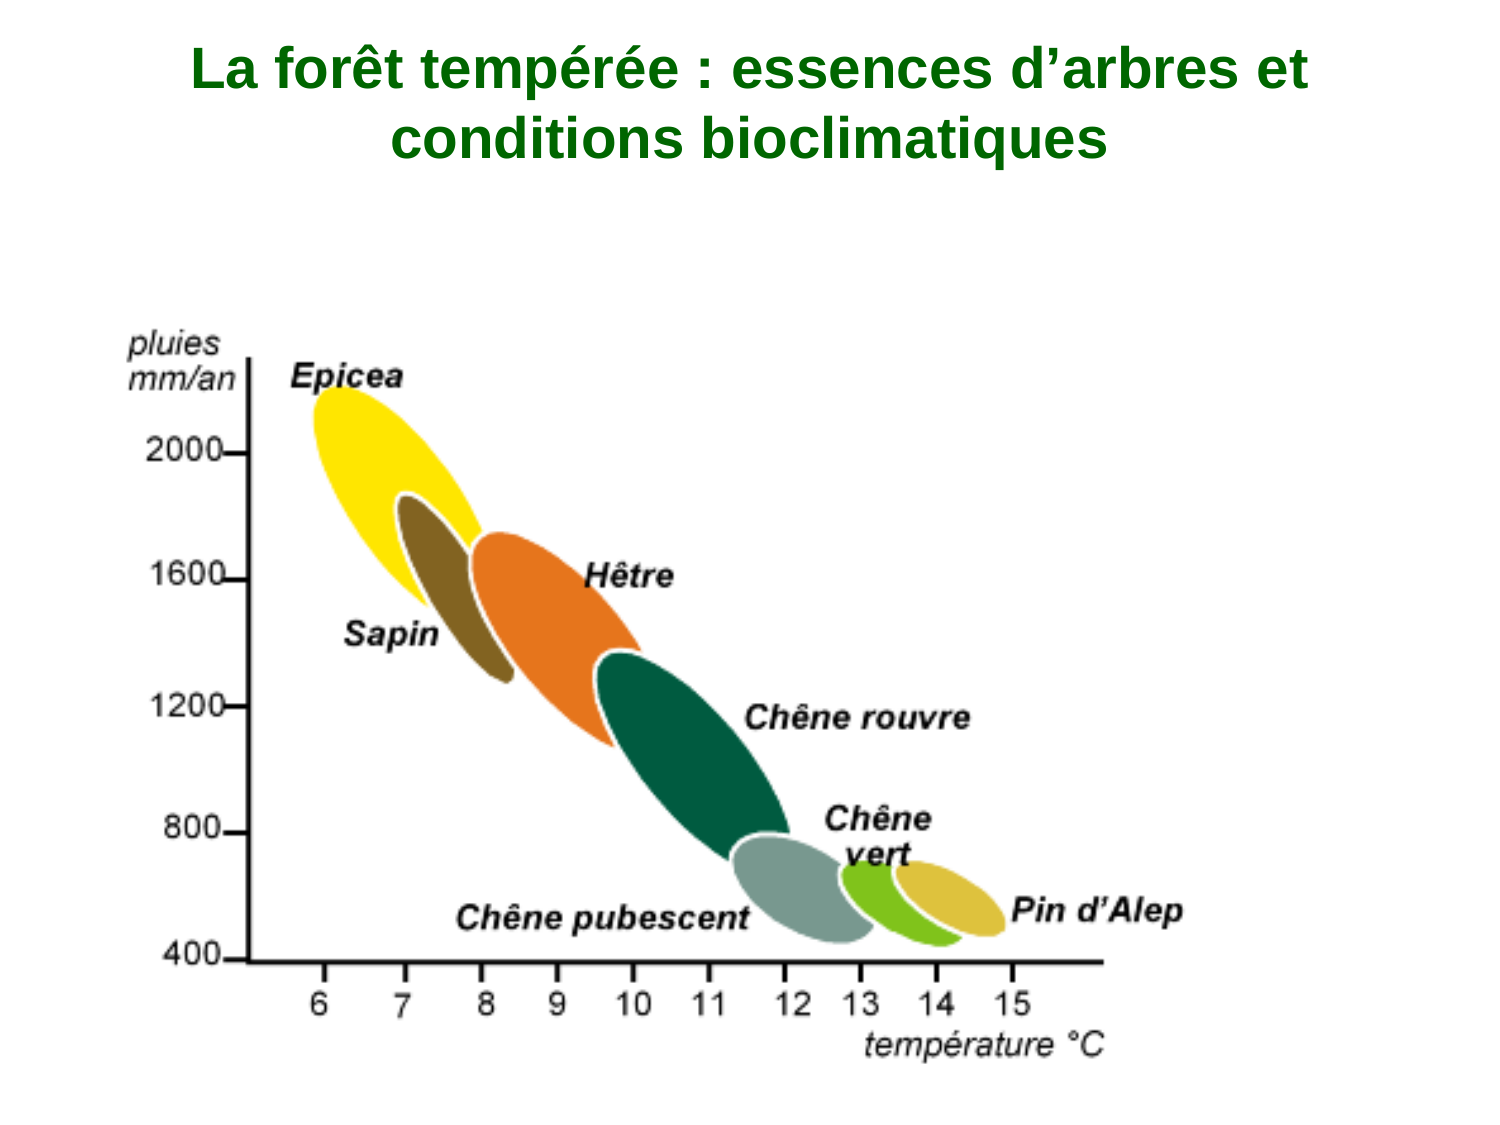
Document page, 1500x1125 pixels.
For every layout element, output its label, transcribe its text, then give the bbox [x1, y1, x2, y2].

picture [124, 319, 1188, 1070]
title La forêt tempérée : essences d’arbres et conditions bioclimatiques [112, 50, 1388, 150]
